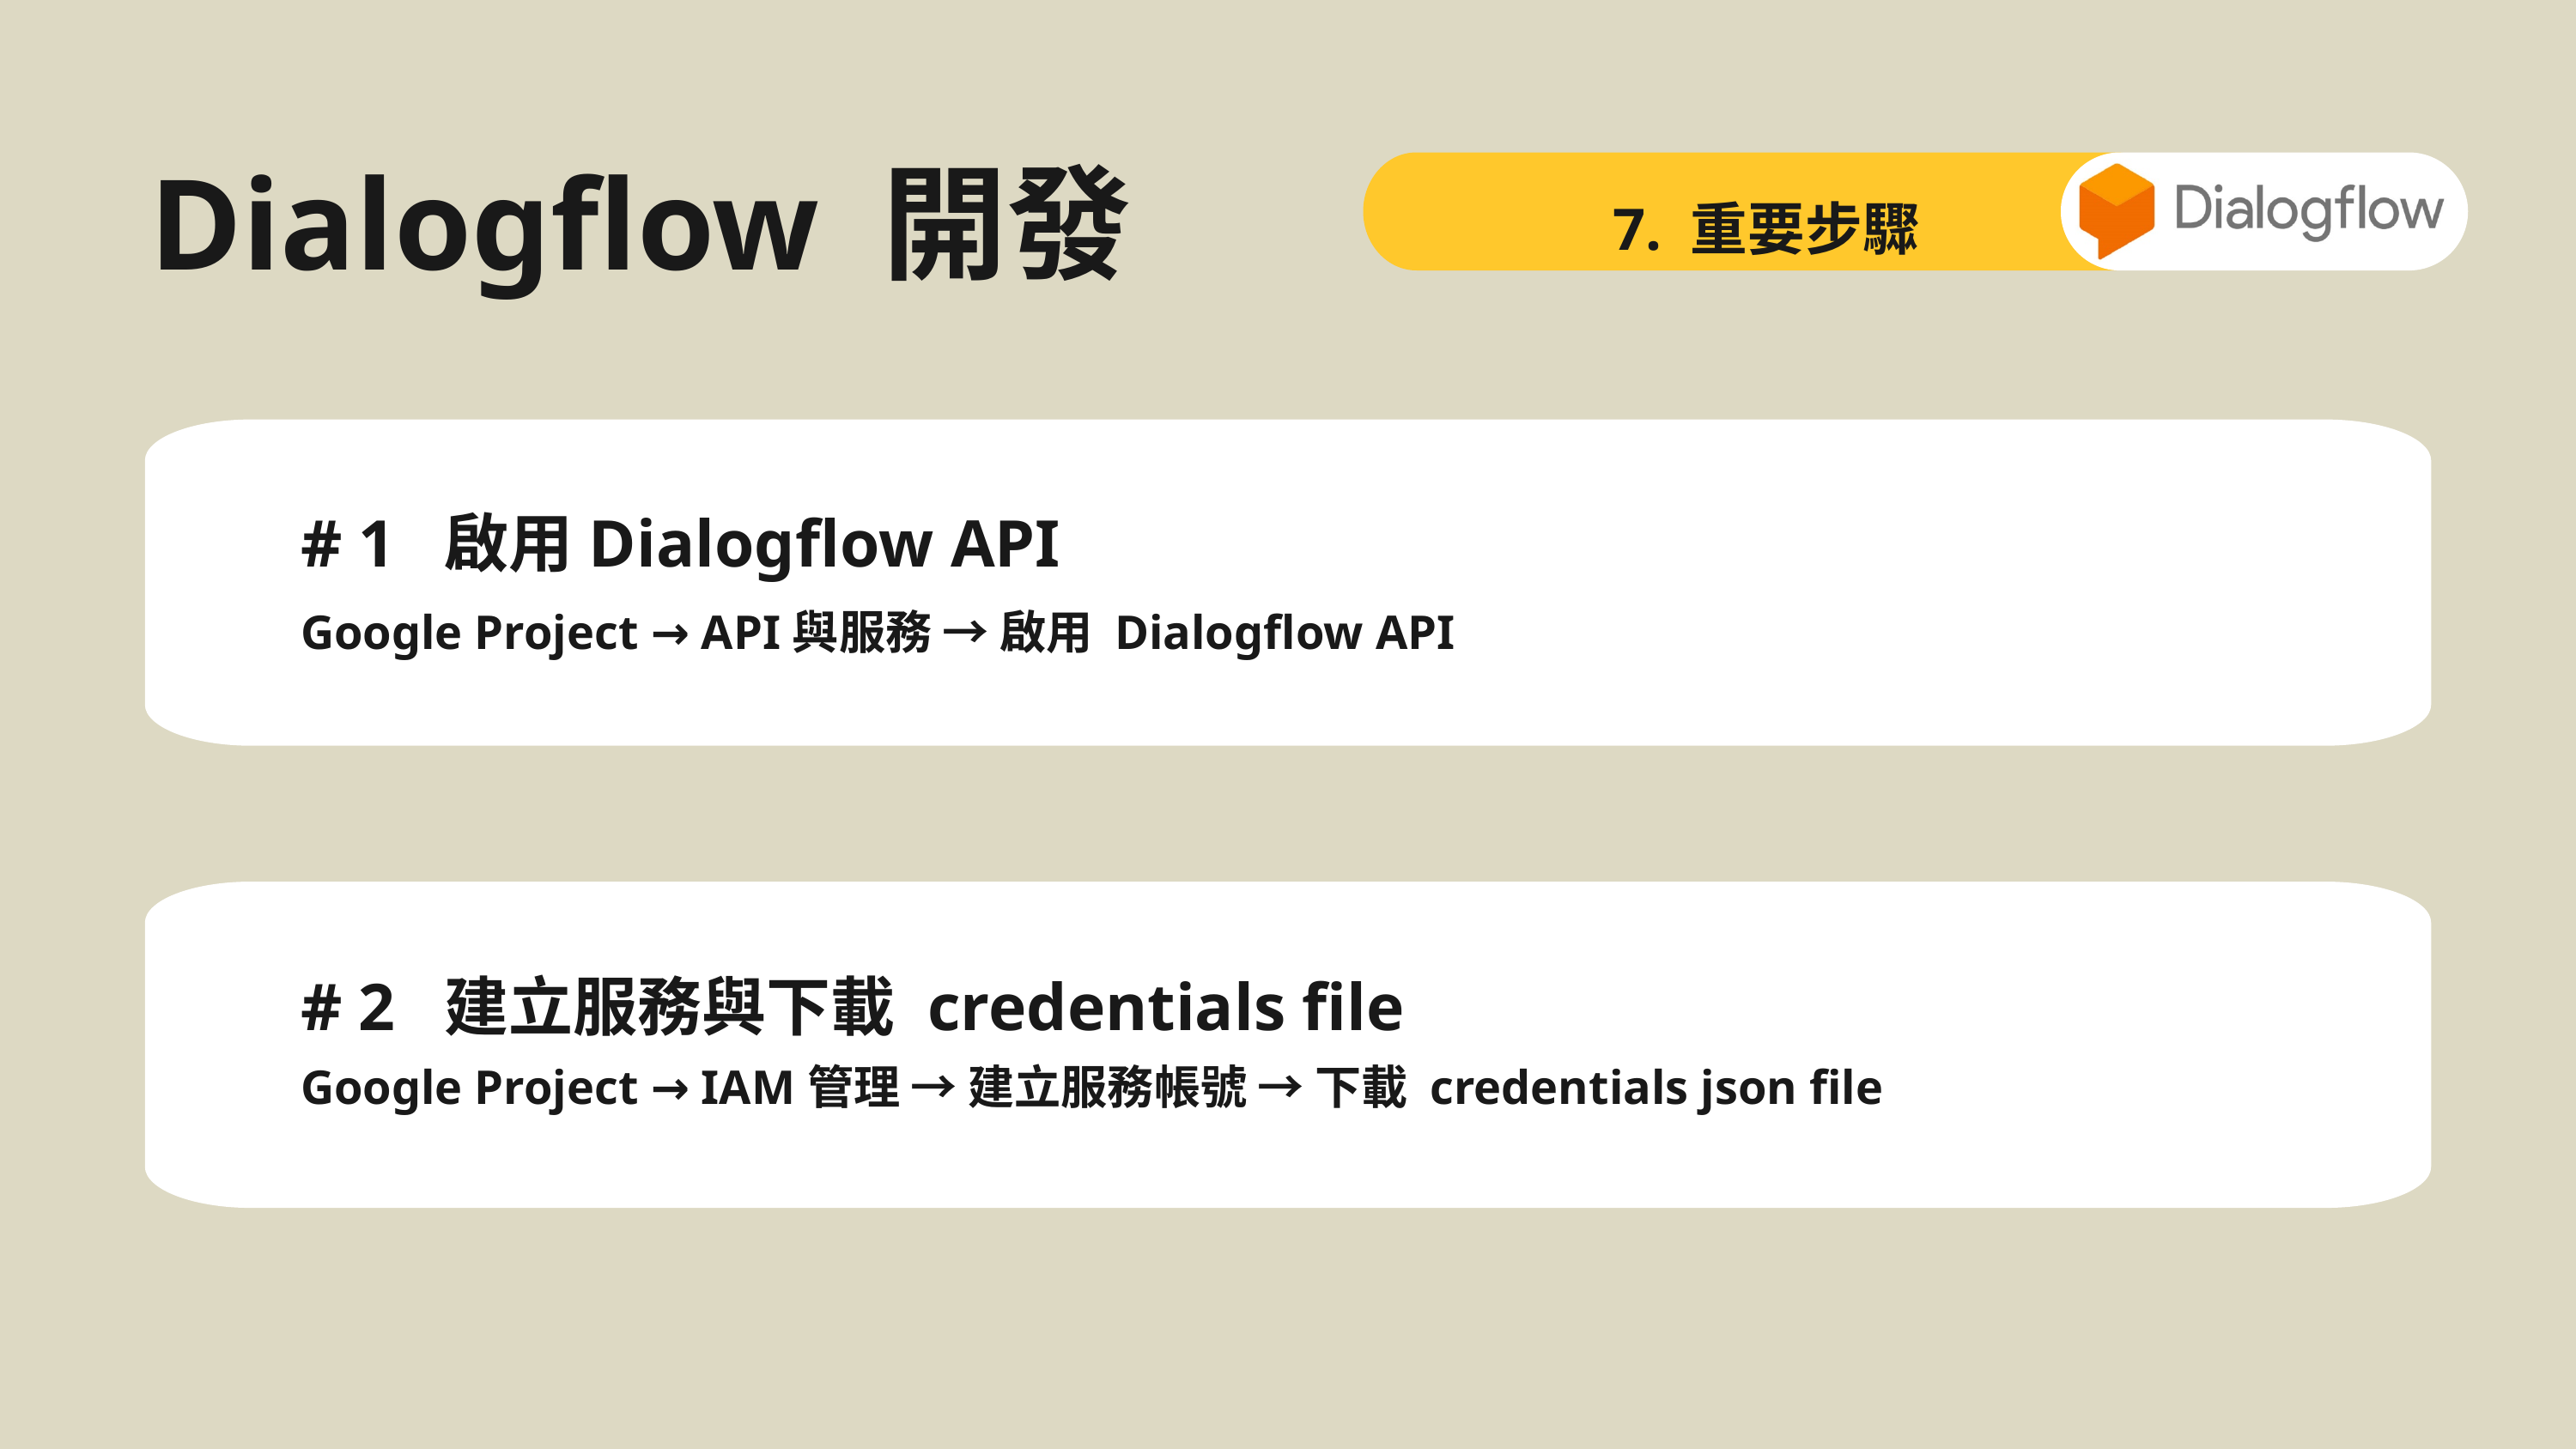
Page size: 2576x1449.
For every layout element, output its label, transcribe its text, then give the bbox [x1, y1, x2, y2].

picture [2060, 152, 2469, 271]
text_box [1363, 152, 2058, 271]
text_box Dialogflow 開發 [149, 144, 2010, 295]
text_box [144, 419, 2432, 746]
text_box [144, 881, 2432, 1209]
